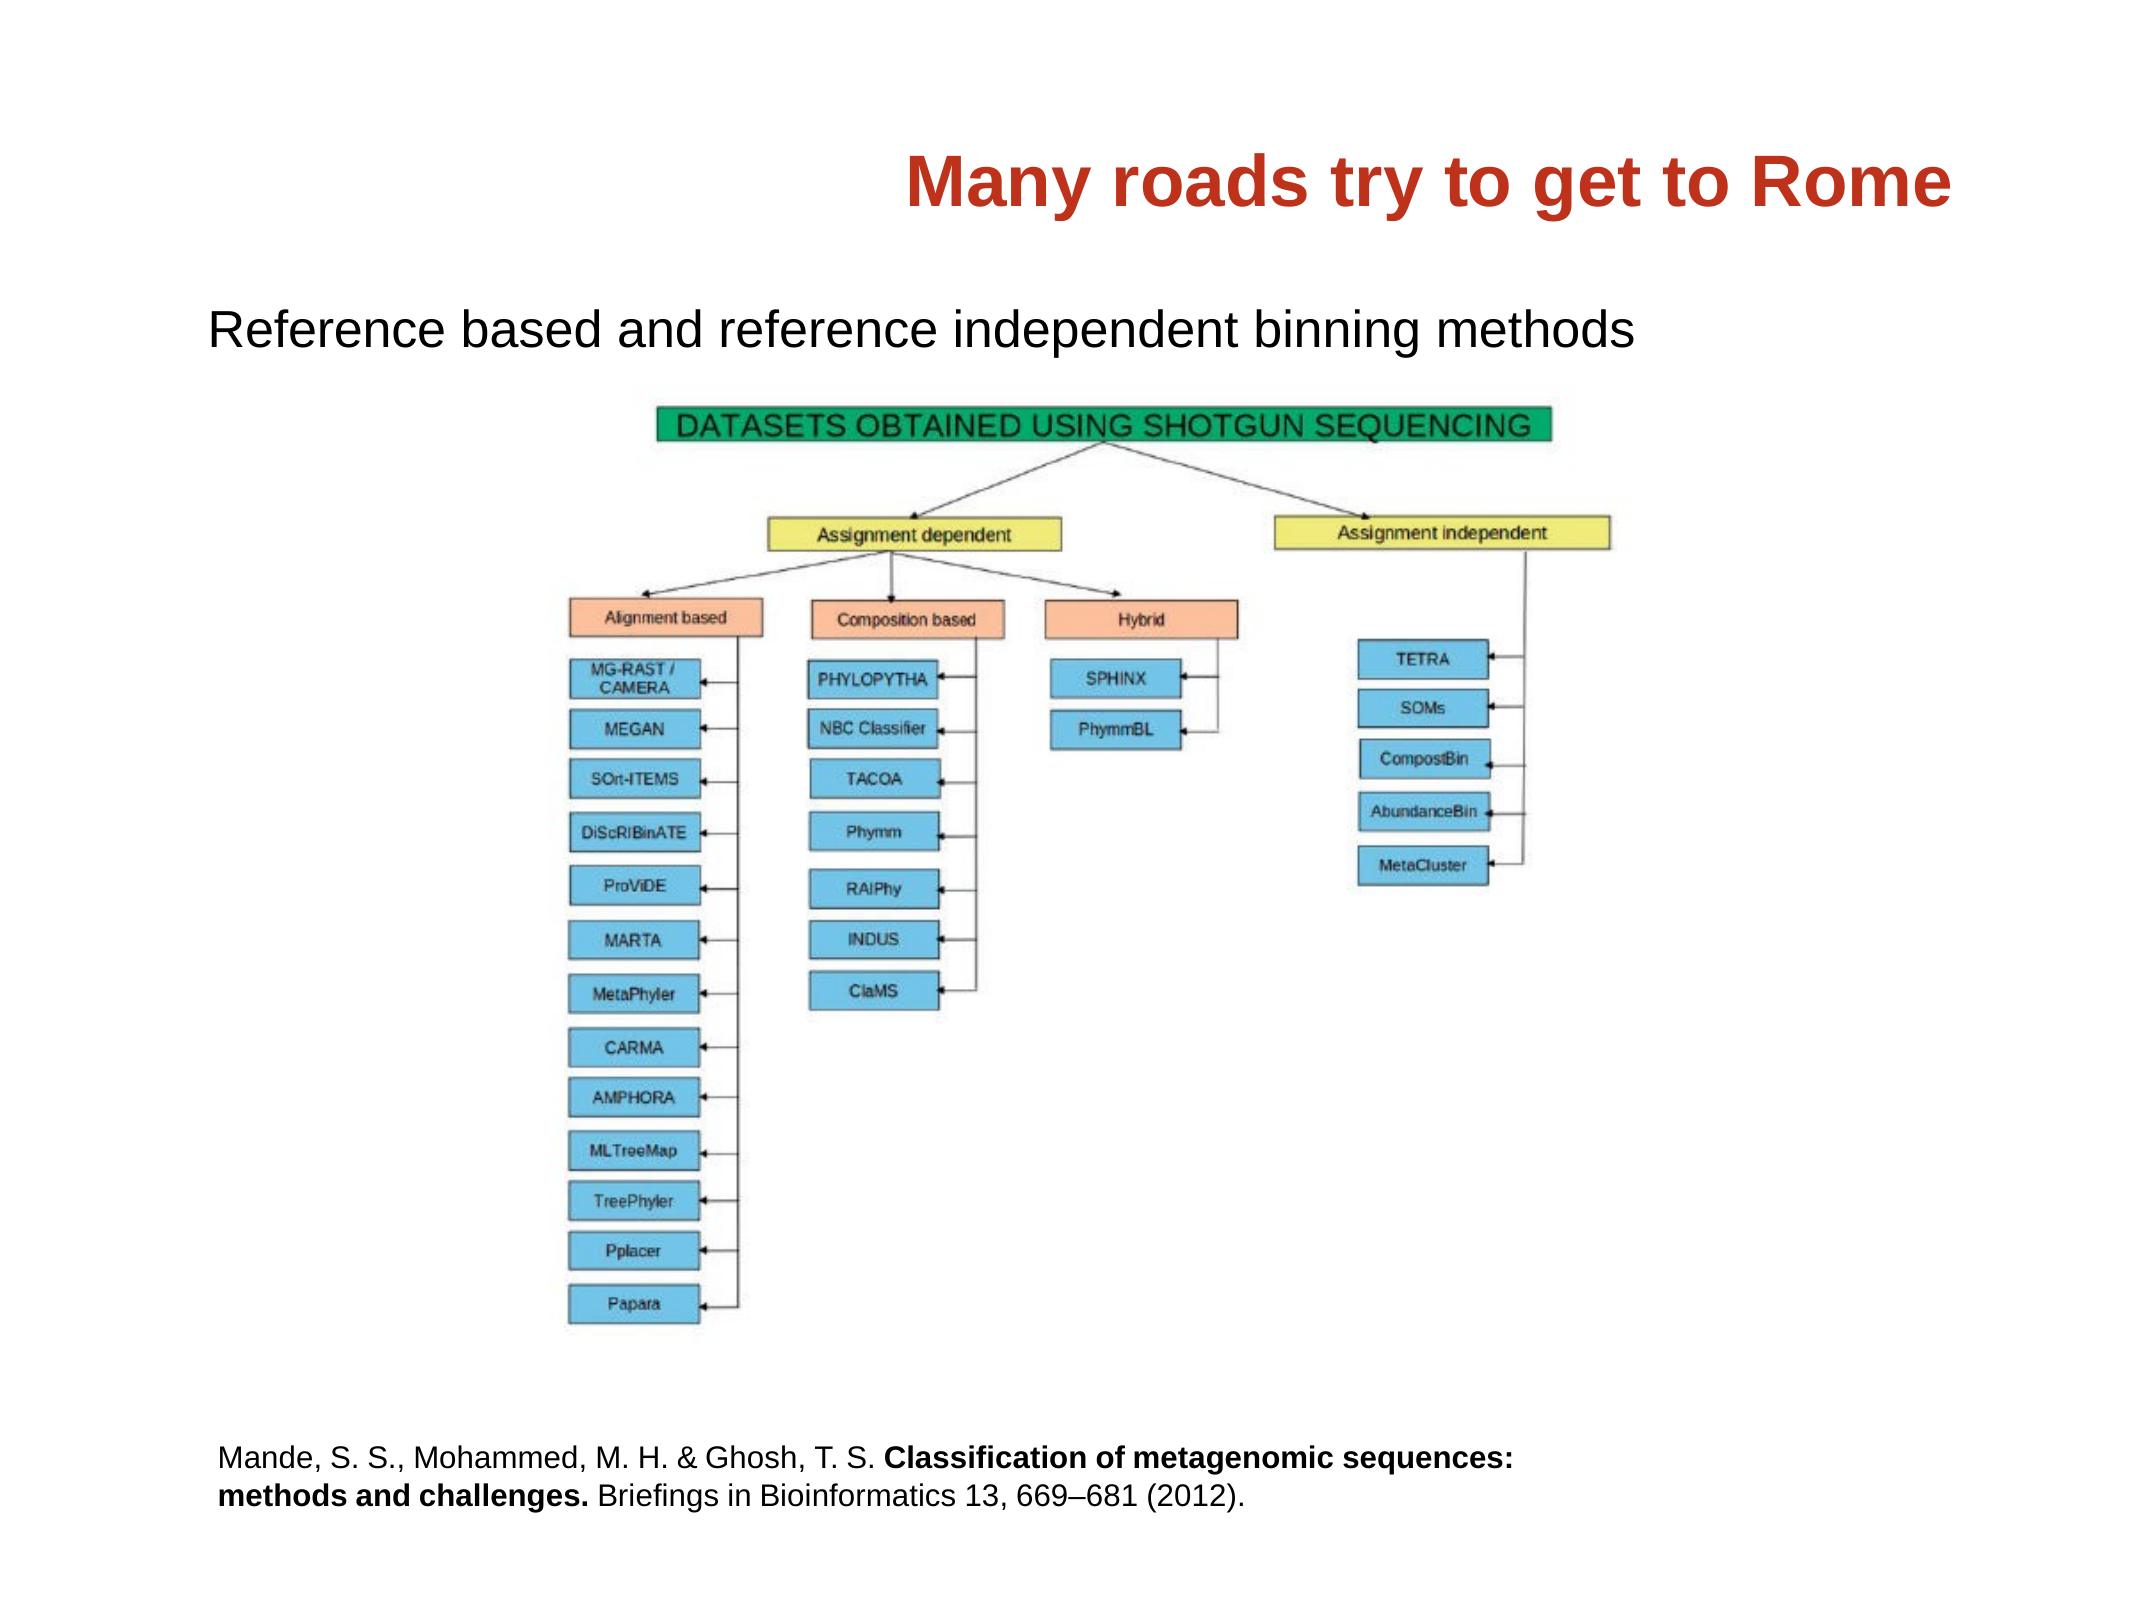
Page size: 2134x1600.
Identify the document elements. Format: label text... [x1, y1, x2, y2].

text_box Mande, S. S., Mohammed, M. H. & Ghosh, T. S. Classification of metagenomic sequences: methods and challenges. Briefings in Bioinformatics 13, 669–681 (2012). [215, 1437, 1526, 1513]
text_box [465, 383, 1705, 1344]
title Many roads try to get to Rome [178, 133, 1955, 211]
text_box Reference based and reference independent binning methods [205, 295, 1641, 358]
